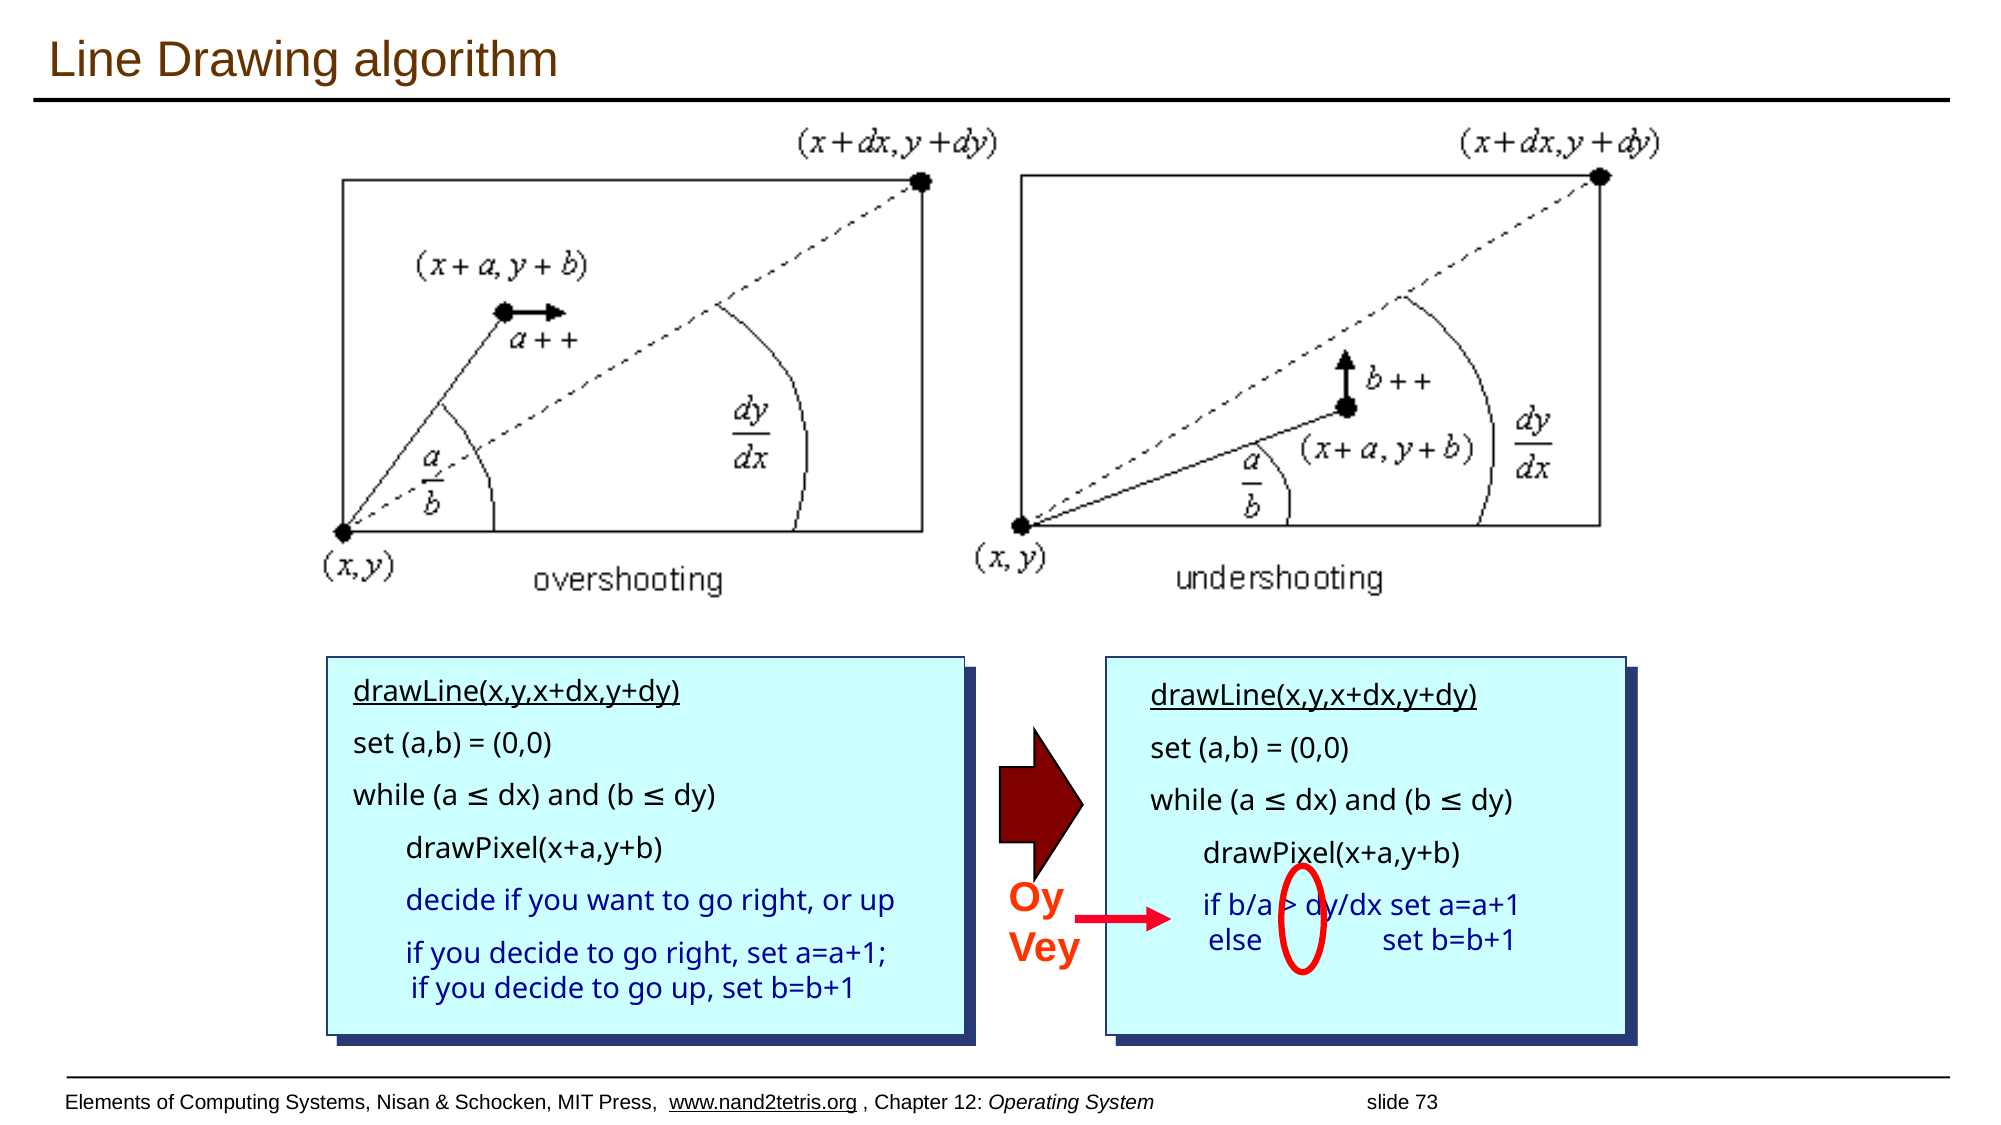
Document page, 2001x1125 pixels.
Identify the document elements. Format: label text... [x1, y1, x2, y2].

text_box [993, 862, 1325, 1000]
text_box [279, 656, 965, 1036]
title Line Drawing algorithm [33, 12, 1950, 100]
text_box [287, 124, 948, 607]
picture [949, 124, 1688, 626]
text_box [999, 656, 1627, 1036]
